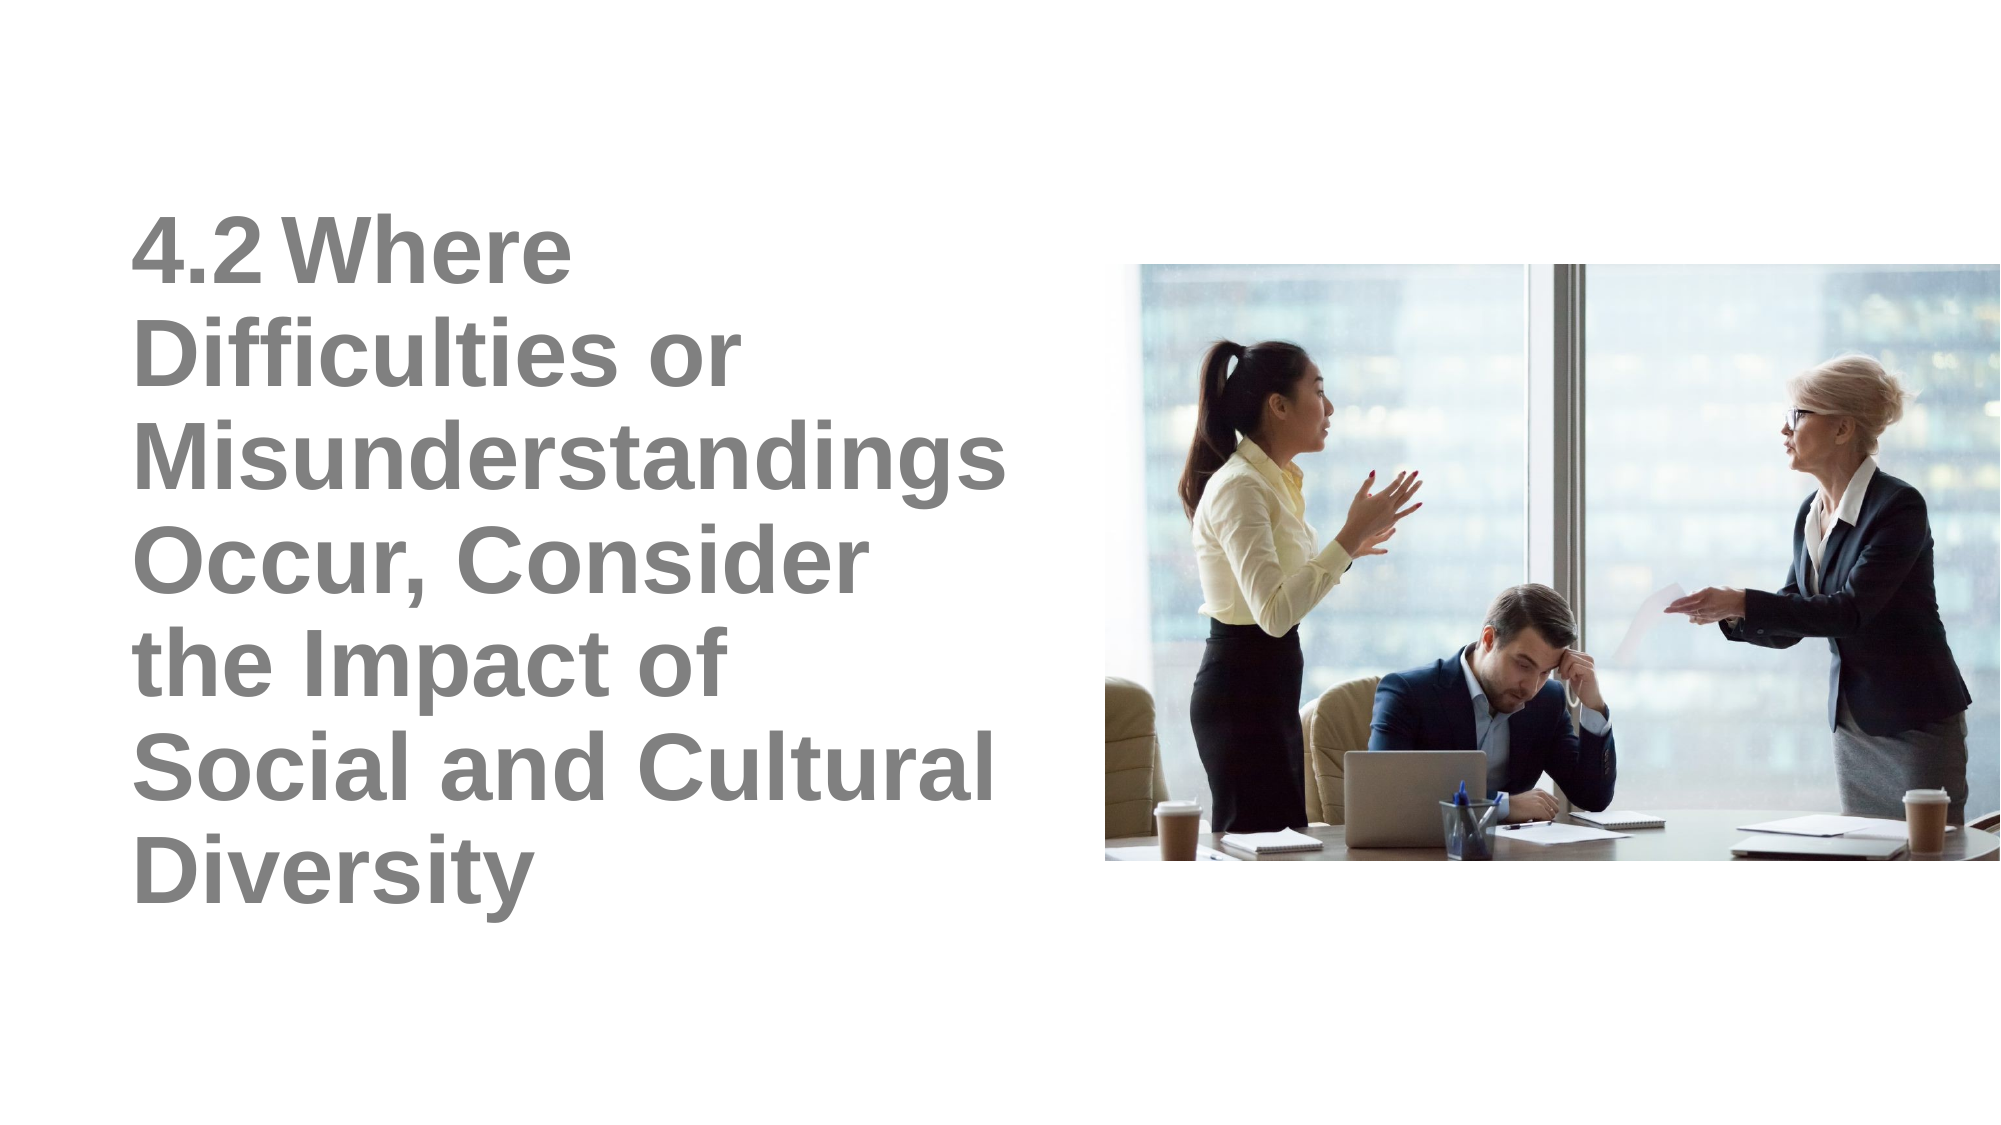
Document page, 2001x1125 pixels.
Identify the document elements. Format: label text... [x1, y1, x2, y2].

picture [1105, 264, 2000, 861]
title 4.2 Where Difficulties or Misunderstandings Occur, Consider the Impact of Social and Cultural Diversity [116, 328, 1044, 797]
